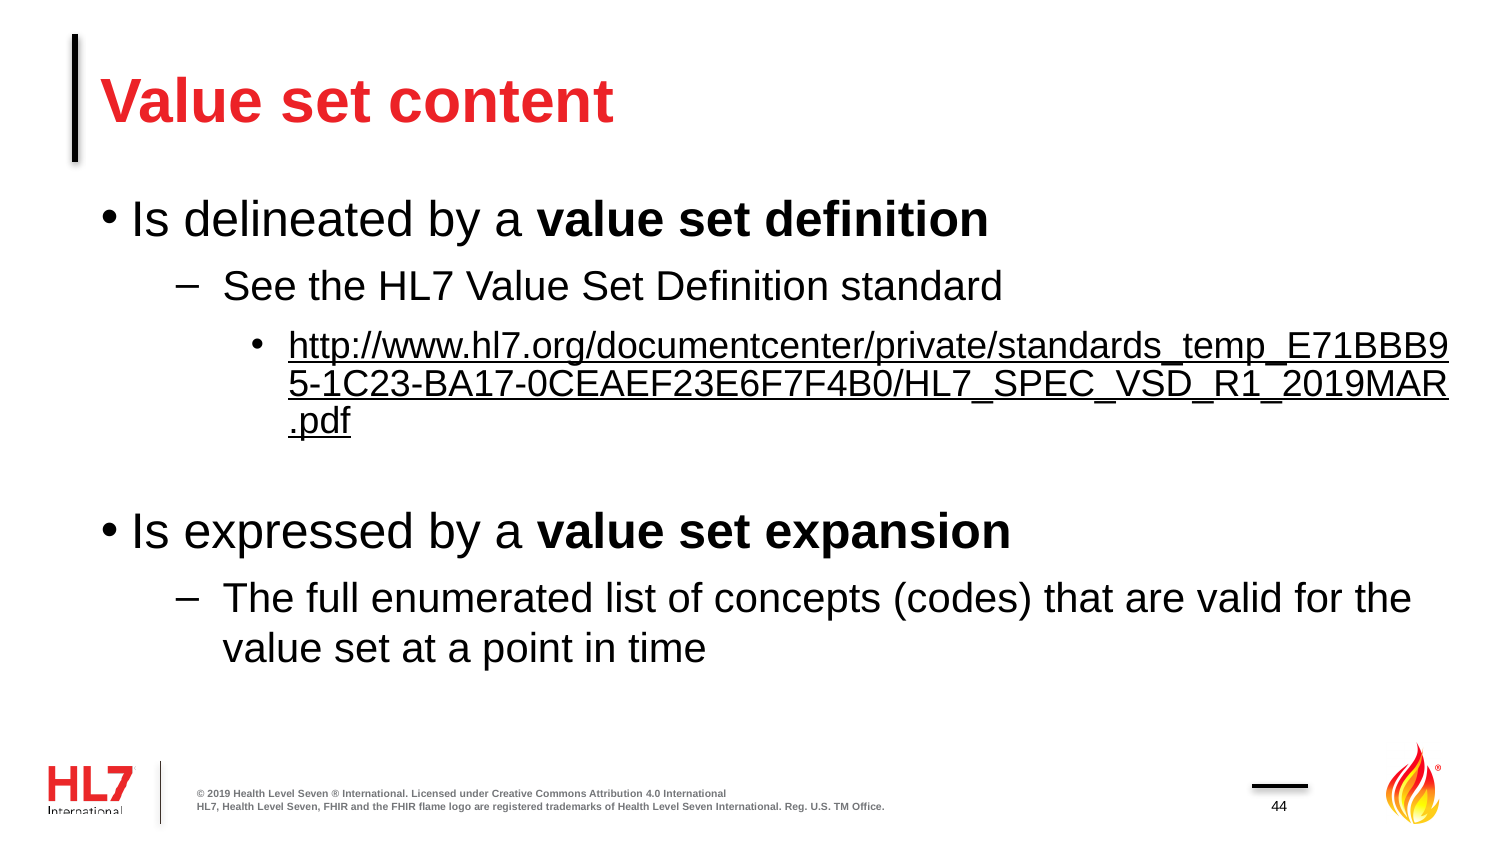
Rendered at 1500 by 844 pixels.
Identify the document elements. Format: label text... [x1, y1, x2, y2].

list Is delineated by a value set definition See the HL7 Value Set Definition standard http://www.hl7.org/documentcenter/private/standards_temp_E71BBB95-1C23-BA17-0CEAEF23E6F7F4B0/HL7_SPEC_VSD_R1_2019MAR.pdf Is expressed by a value set expansion The full enumerated list of concepts (codes) that are valid for the value set at a point in time [100, 186, 1451, 740]
slide_number 44 [1257, 788, 1302, 815]
footer © 2019 Health Level Seven ® International. Licensed under Creative Commons Attribution 4.0 International HL7, Health Level Seven, FHIR and the FHIR flame logo are registered trademarks of Health Level Seven International. Reg. U.S. TM Office. [196, 786, 941, 813]
title Value set content [100, 33, 1451, 163]
picture [1386, 742, 1441, 824]
